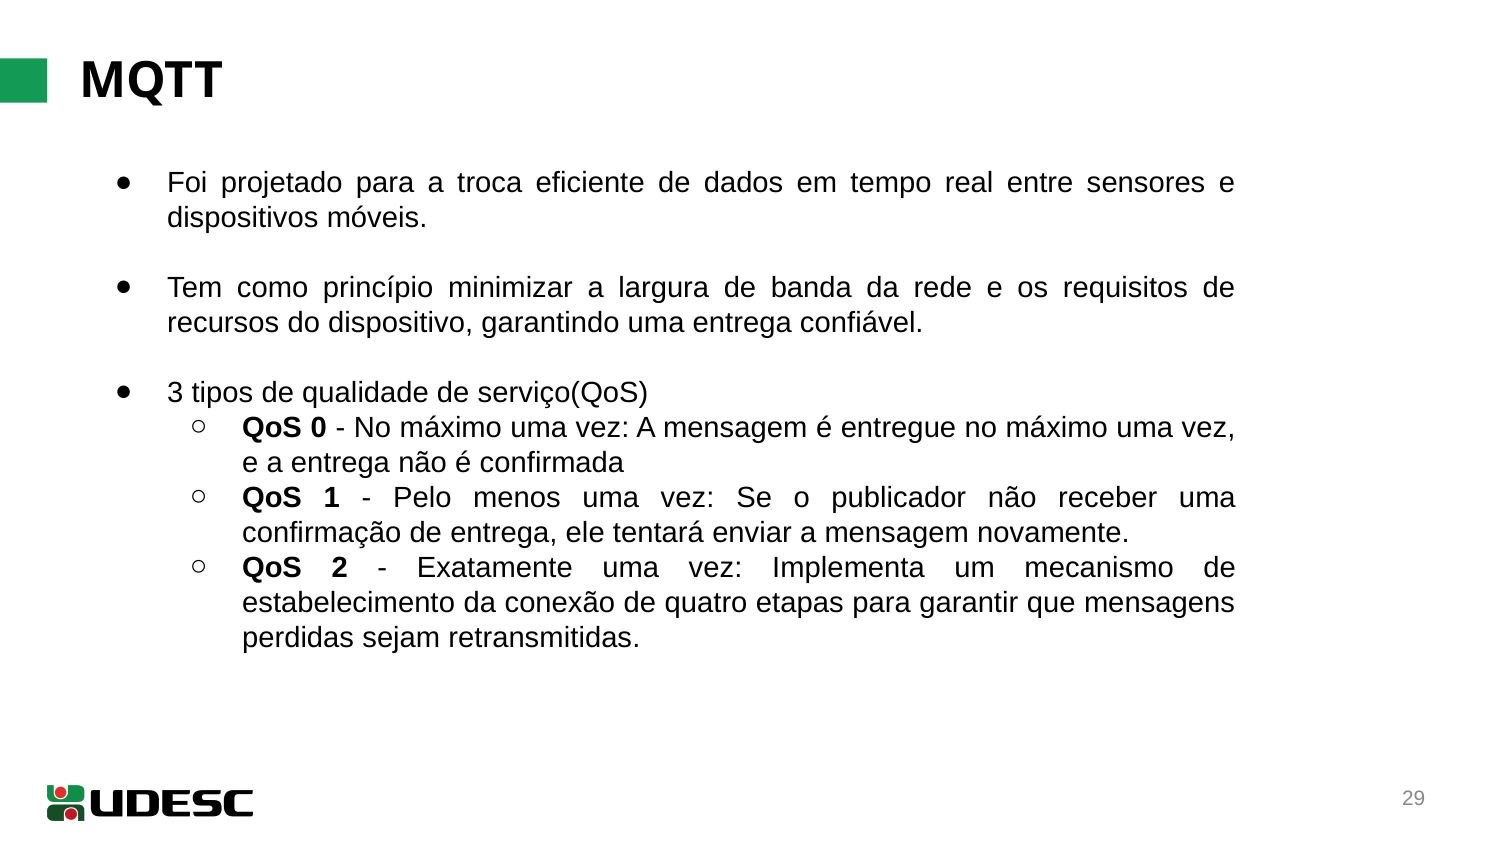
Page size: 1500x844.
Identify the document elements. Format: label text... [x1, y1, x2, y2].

slide_number ‹#› [1080, 784, 1425, 844]
text_box Foi projetado para a troca eficiente de dados em tempo real entre sensores e dispositivos móveis. Tem como princípio minimizar a largura de banda da rede e os requisitos de recursos do dispositivo, garantindo uma entrega confiável. 3 tipos de qualidade de serviço(QoS) QoS 0 - No máximo uma vez: A mensagem é entregue no máximo uma vez, e a entrega não é confirmada QoS 1 - Pelo menos uma vez: Se o publicador não receber uma confirmação de entrega, ele tentará enviar a mensagem novamente. QoS 2 - Exatamente uma vez: Implementa um mecanismo de estabelecimento da conexão de quatro etapas para garantir que mensagens perdidas sejam retransmitidas. [77, 148, 1252, 703]
text_box [0, 58, 48, 103]
picture [46, 784, 253, 822]
title MQTT [77, 45, 1190, 148]
